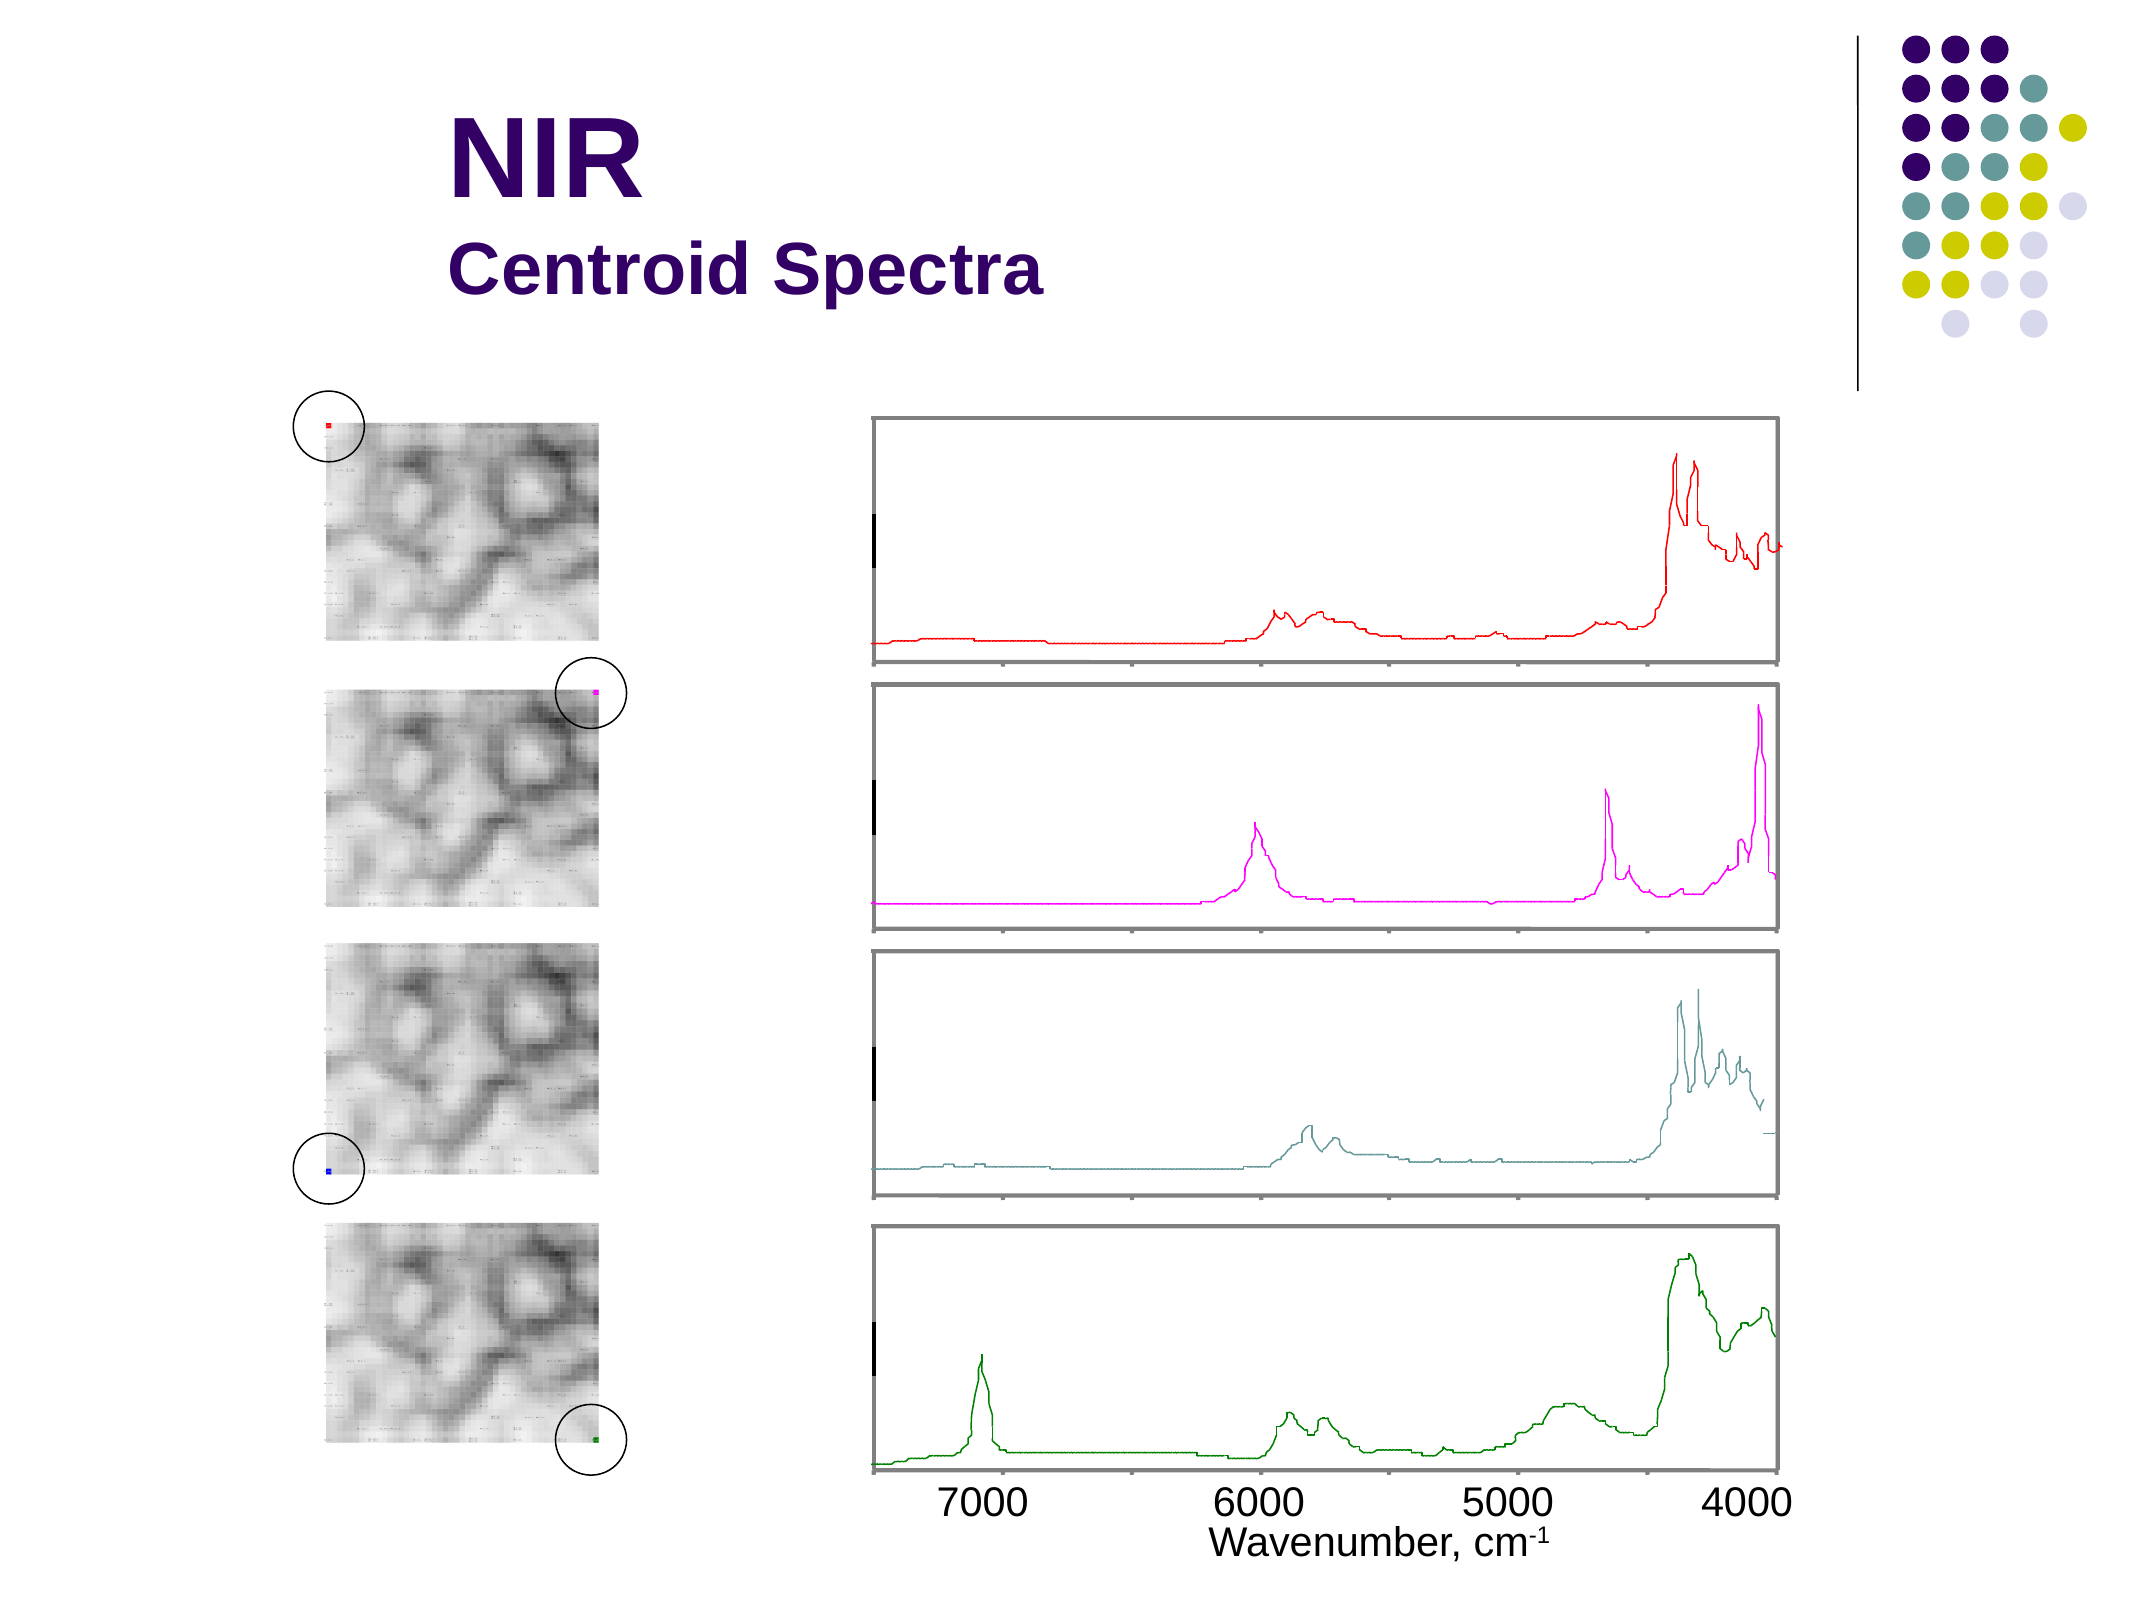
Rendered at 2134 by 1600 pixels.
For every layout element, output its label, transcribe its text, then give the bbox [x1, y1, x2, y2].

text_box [70, 945, 1778, 1205]
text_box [70, 390, 1783, 659]
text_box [70, 657, 1778, 934]
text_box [70, 1217, 1806, 1566]
title NIR Centroid Spectra [426, 53, 1974, 320]
